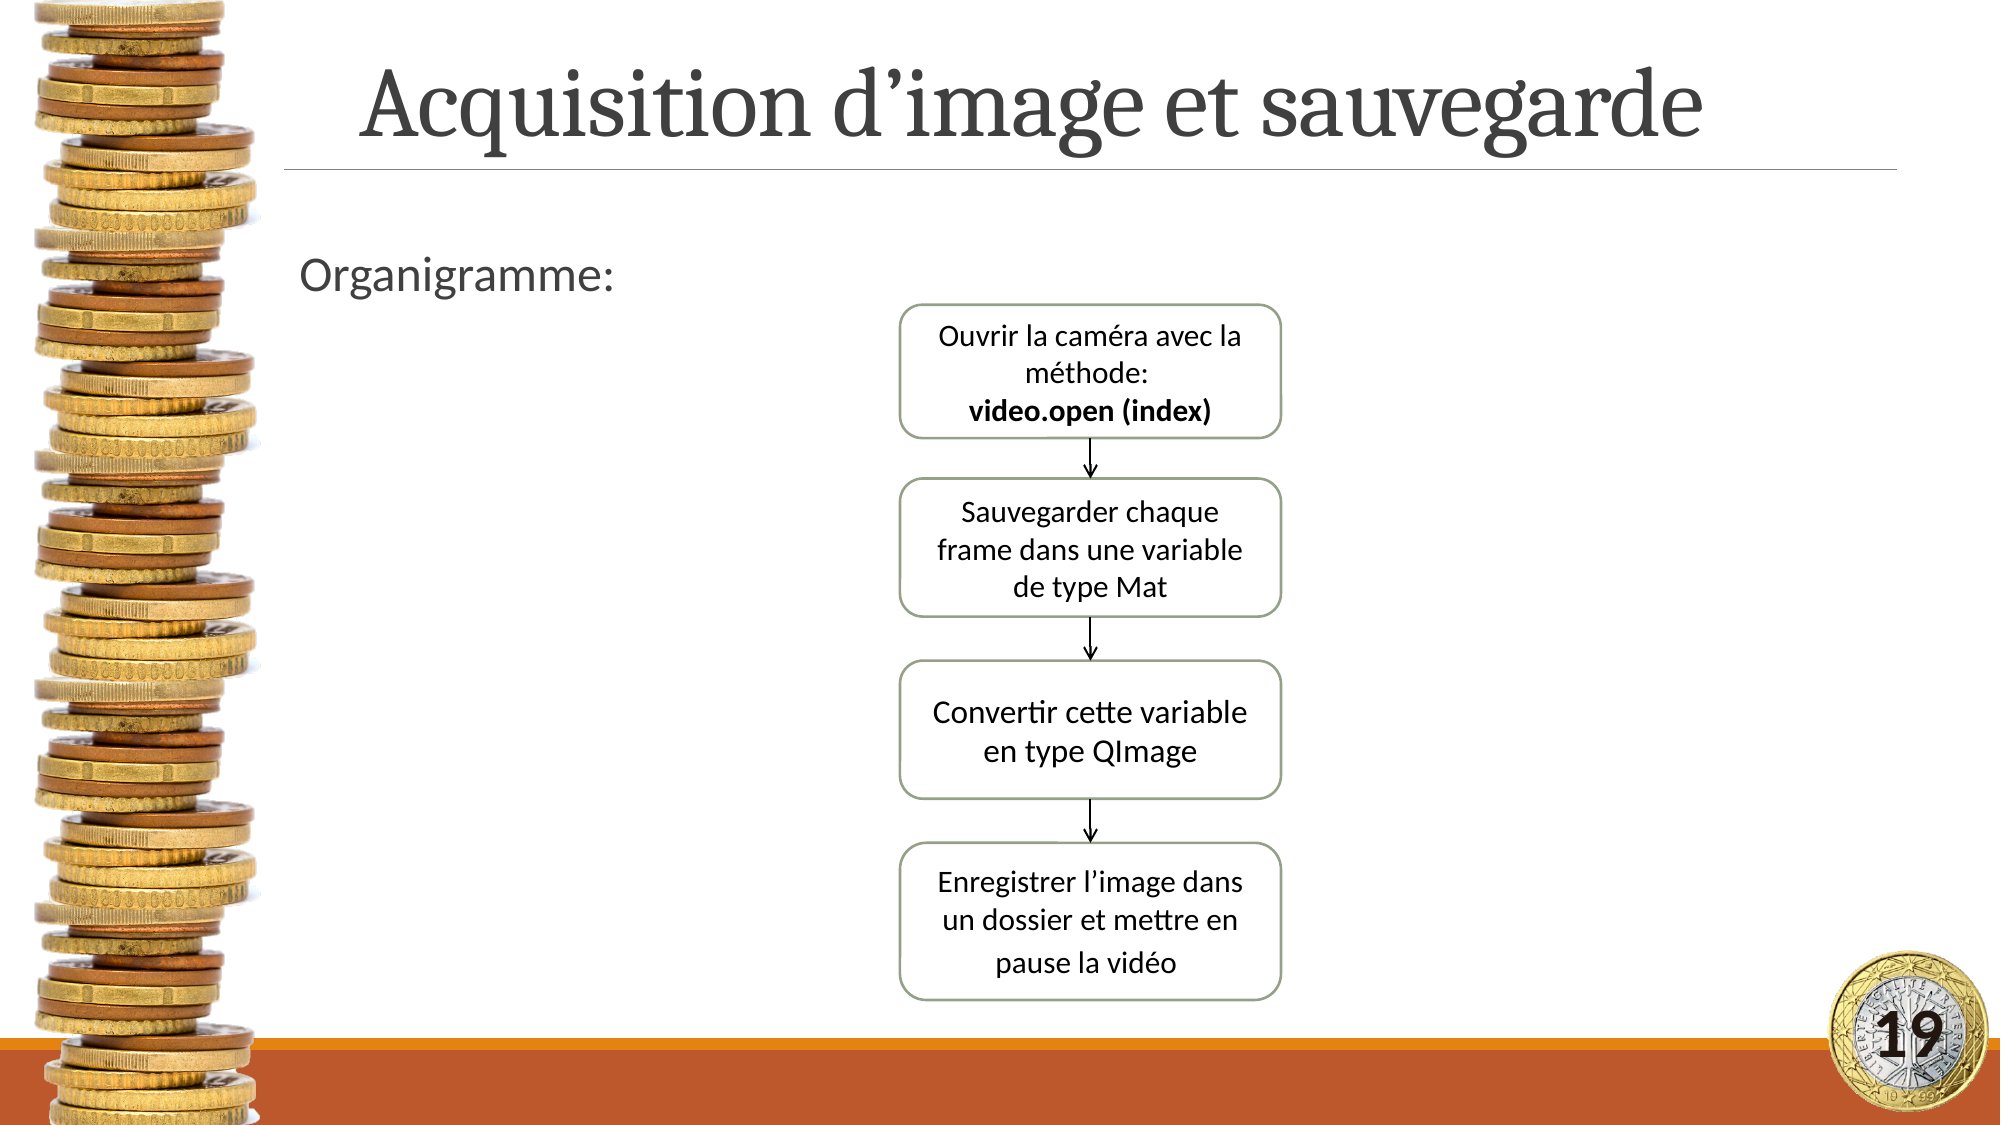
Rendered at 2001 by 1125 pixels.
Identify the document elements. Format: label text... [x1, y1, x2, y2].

text_box Ouvrir la caméra avec la méthode: video.open (index) [898, 303, 1283, 440]
picture [29, 0, 262, 1125]
list Organigramme: [284, 240, 1897, 963]
text_box Sauvegarder chaque frame dans une variable de type Mat [898, 477, 1283, 618]
text_box Convertir cette variable en type QImage [898, 659, 1283, 801]
text_box Enregistrer l’image dans un dossier et mettre en pause la vidéo [898, 841, 1283, 1002]
slide_number 19 [1827, 950, 1989, 1109]
title Acquisition d’image et sauvegarde [322, 16, 1897, 165]
